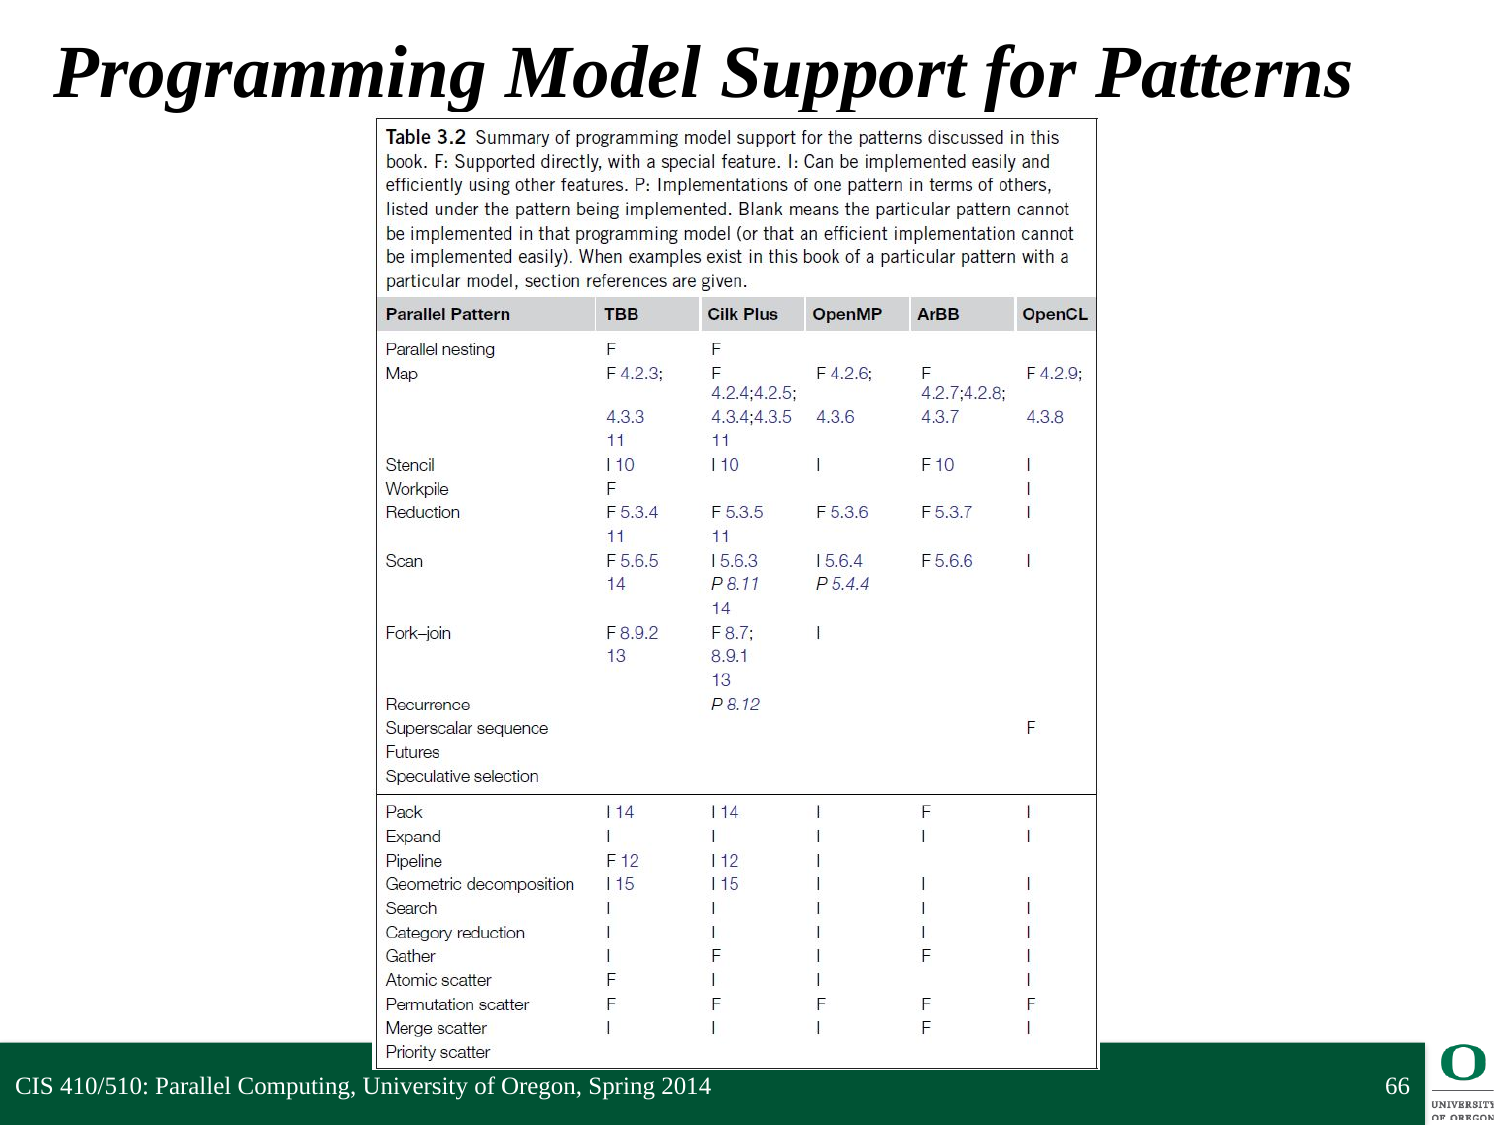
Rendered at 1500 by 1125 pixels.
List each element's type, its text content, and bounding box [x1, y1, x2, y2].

footer CIS 410/510: Parallel Computing, University of Oregon, Spring 2014 [0, 1044, 988, 1125]
title Programming Model Support for Patterns [39, 0, 1500, 140]
slide_number 66 [1074, 1044, 1425, 1125]
picture [372, 112, 1101, 1070]
